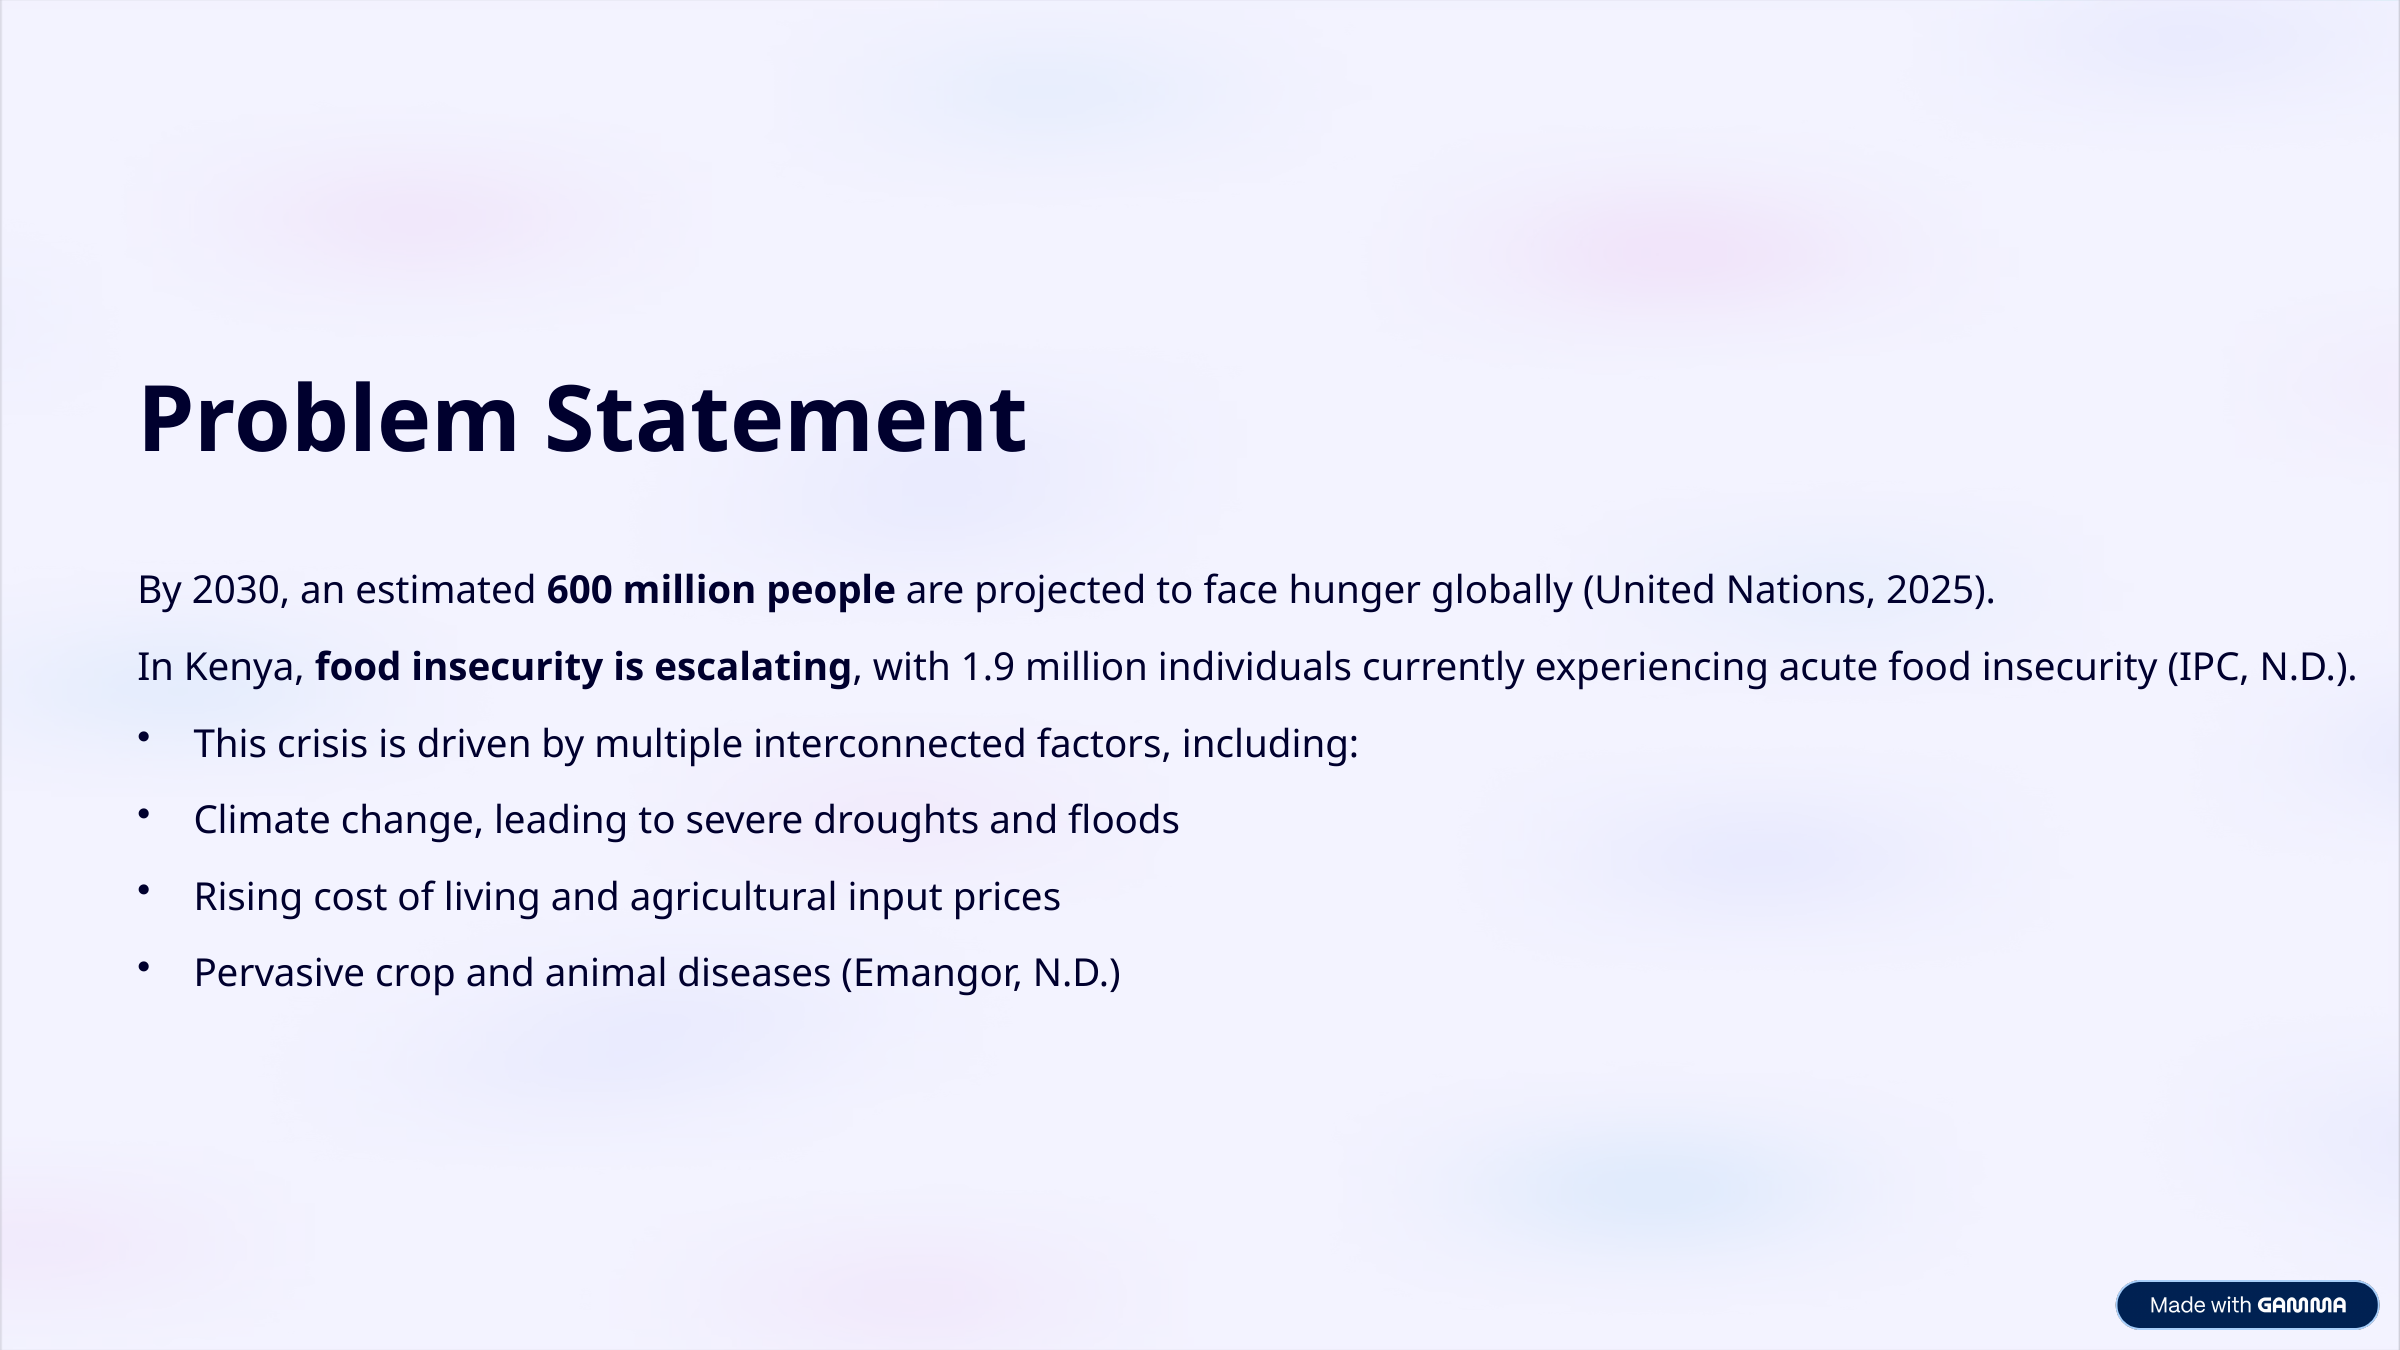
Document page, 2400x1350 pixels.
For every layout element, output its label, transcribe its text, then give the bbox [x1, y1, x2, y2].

text_box In Kenya, food insecurity is escalating, with 1.9 million individuals currently experiencing acute food insecurity (IPC, N.D.). [137, 625, 2263, 689]
text_box Problem Statement [137, 355, 1062, 471]
text_box Pervasive crop and animal diseases (Emangor, N.D.) [137, 931, 2263, 995]
text_box By 2030, an estimated 600 million people are projected to face hunger globally (United Nations, 2025). [137, 549, 2263, 612]
text_box This crisis is driven by multiple interconnected factors, including: [137, 702, 2263, 765]
picture [2106, 1271, 2389, 1339]
text_box Climate change, leading to severe droughts and floods [137, 778, 2263, 842]
text_box Rising cost of living and agricultural input prices [137, 855, 2263, 919]
